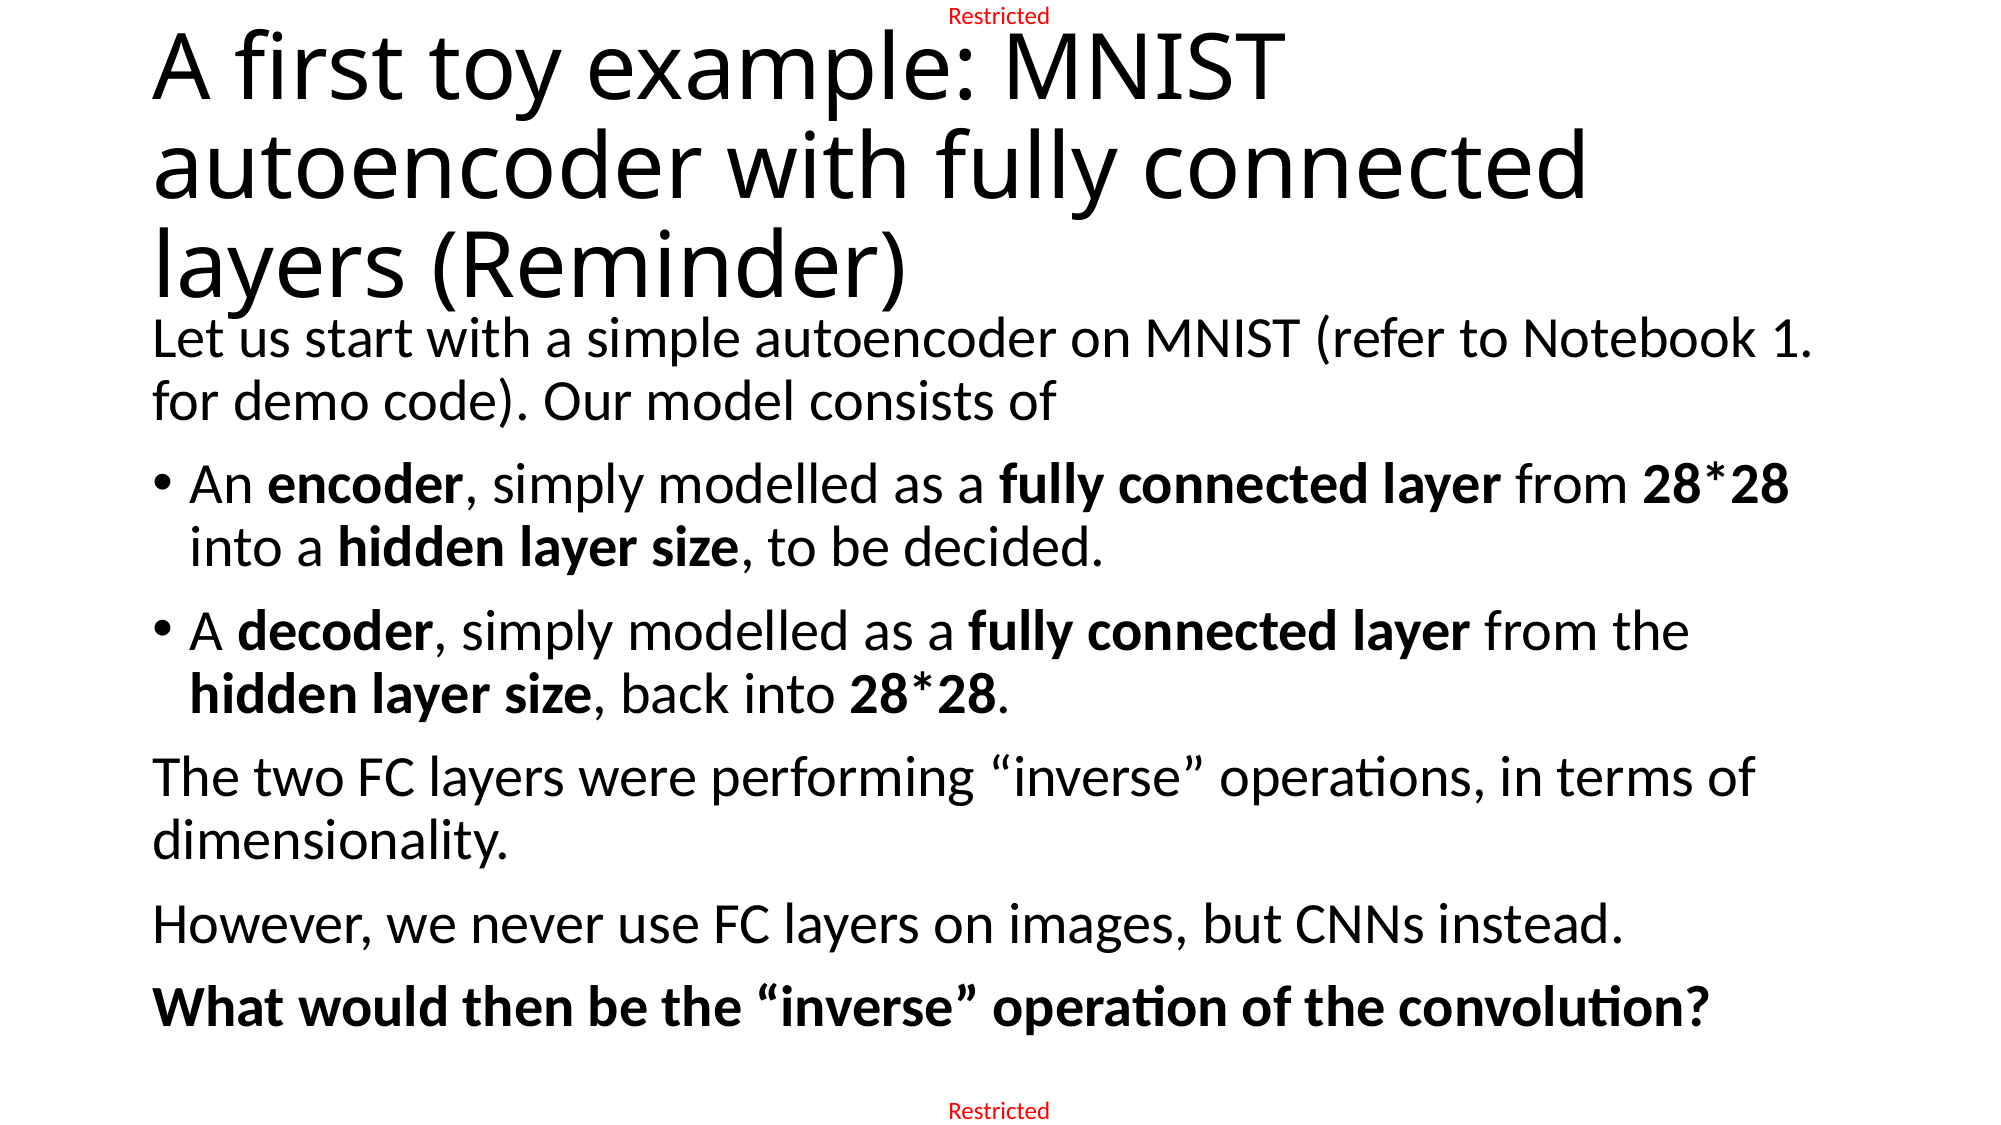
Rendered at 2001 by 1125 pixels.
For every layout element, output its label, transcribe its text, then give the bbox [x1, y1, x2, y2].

title A first toy example: MNIST autoencoder with fully connected layers (Reminder) [137, 59, 1863, 278]
list Let us start with a simple autoencoder on MNIST (refer to Notebook 1. for demo code). Our model consists of An encoder, simply modelled as a fully connected layer from 28*28 into a hidden layer size, to be decided. A decoder, simply modelled as a fully connected layer from the hidden layer size, back into 28*28. The two FC layers were performing “inverse” operations, in terms of dimensionality. However, we never use FC layers on images, but CNNs instead. What would then be the “inverse” operation of the convolution? [137, 299, 1863, 1125]
